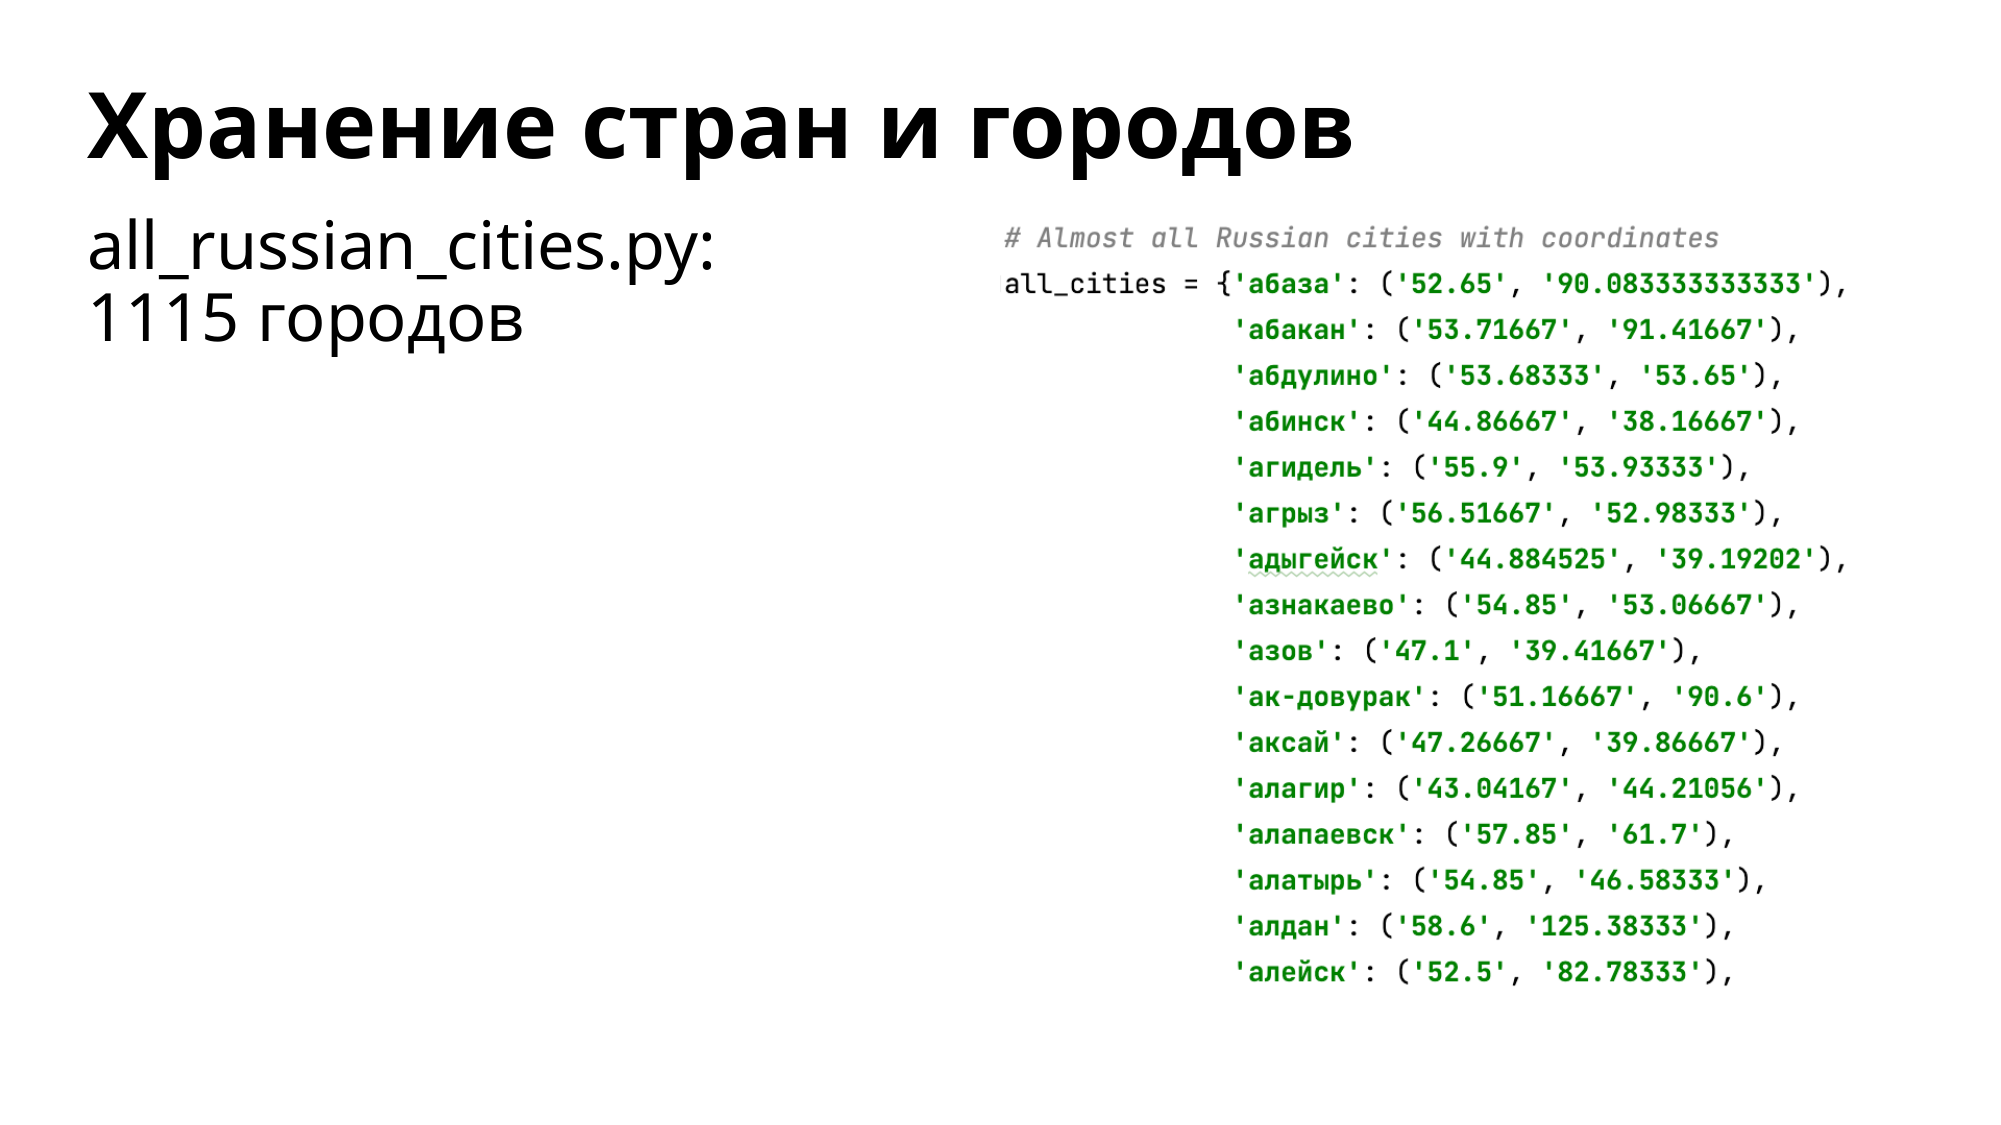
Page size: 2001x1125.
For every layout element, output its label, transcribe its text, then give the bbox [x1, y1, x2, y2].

title Хранение стран и городов [72, 71, 1806, 203]
text_box all_russian_cities.py: 1115 городов [72, 204, 743, 489]
picture [1000, 216, 1928, 999]
